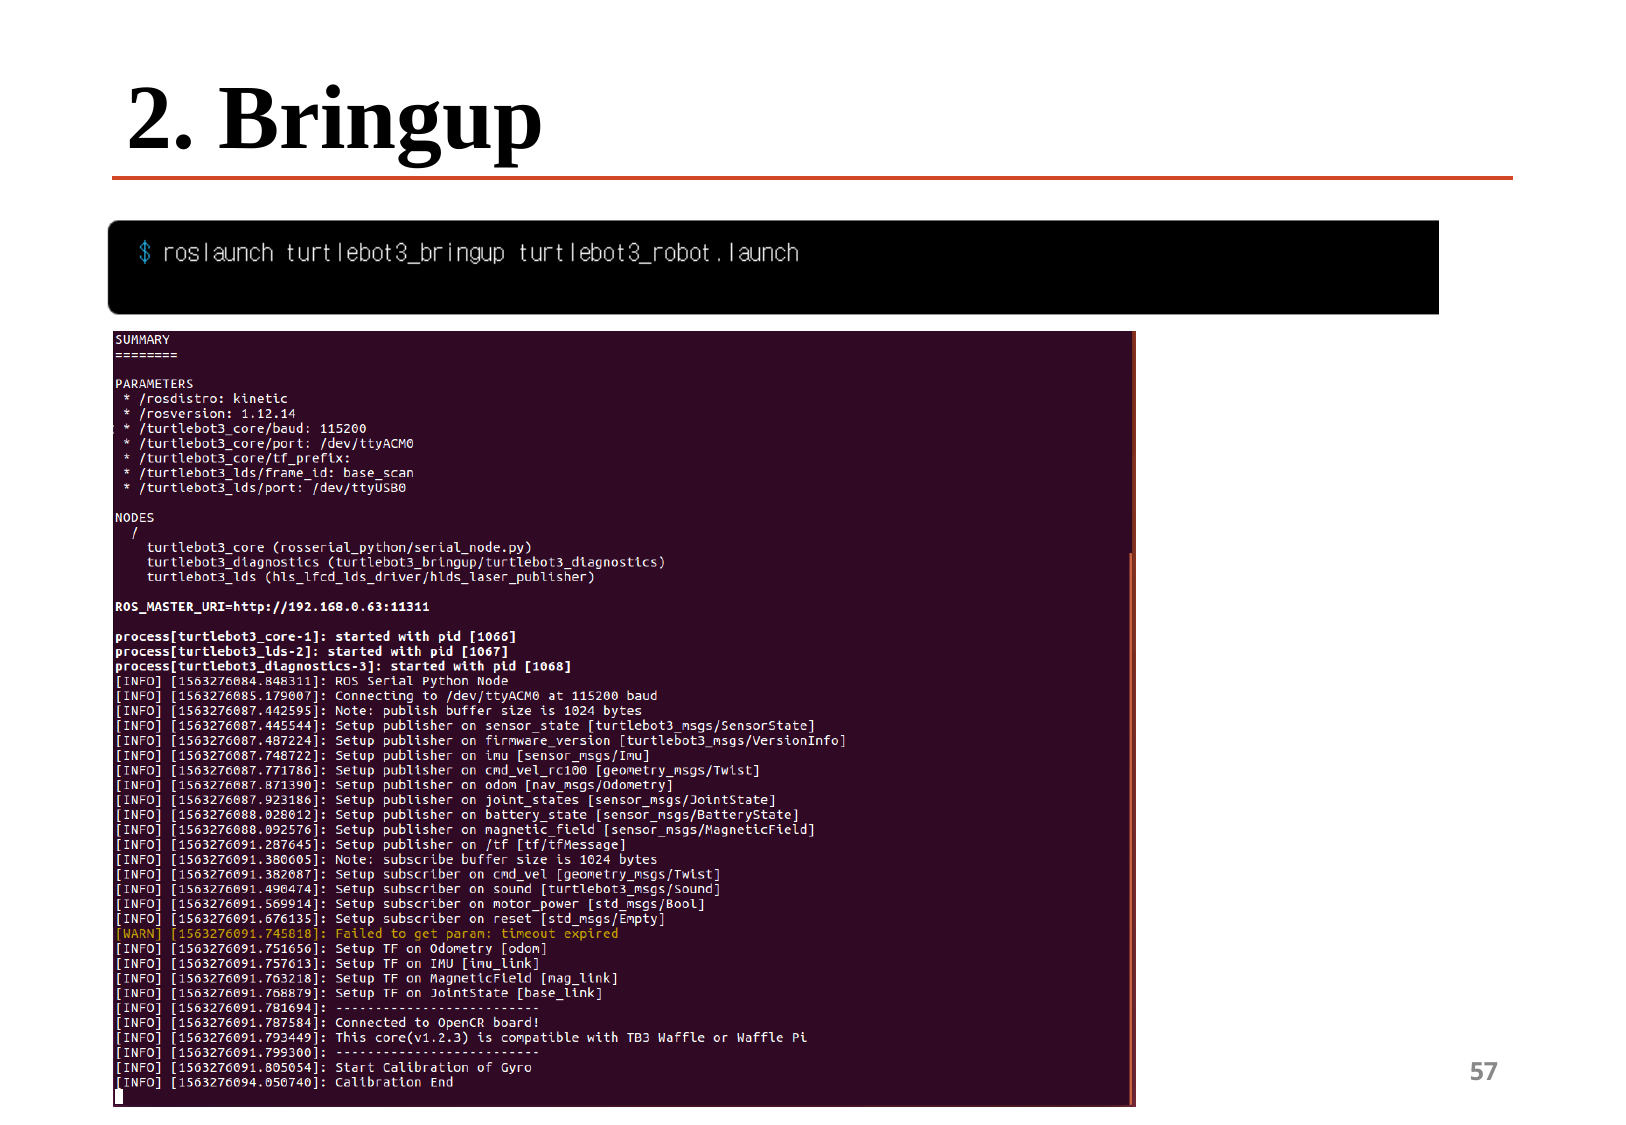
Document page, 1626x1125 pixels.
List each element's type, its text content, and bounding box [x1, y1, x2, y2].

slide_number ‹#› [1433, 1042, 1514, 1103]
title 2. Bringup [111, 59, 1514, 179]
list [113, 331, 1136, 1108]
picture [97, 208, 1439, 323]
